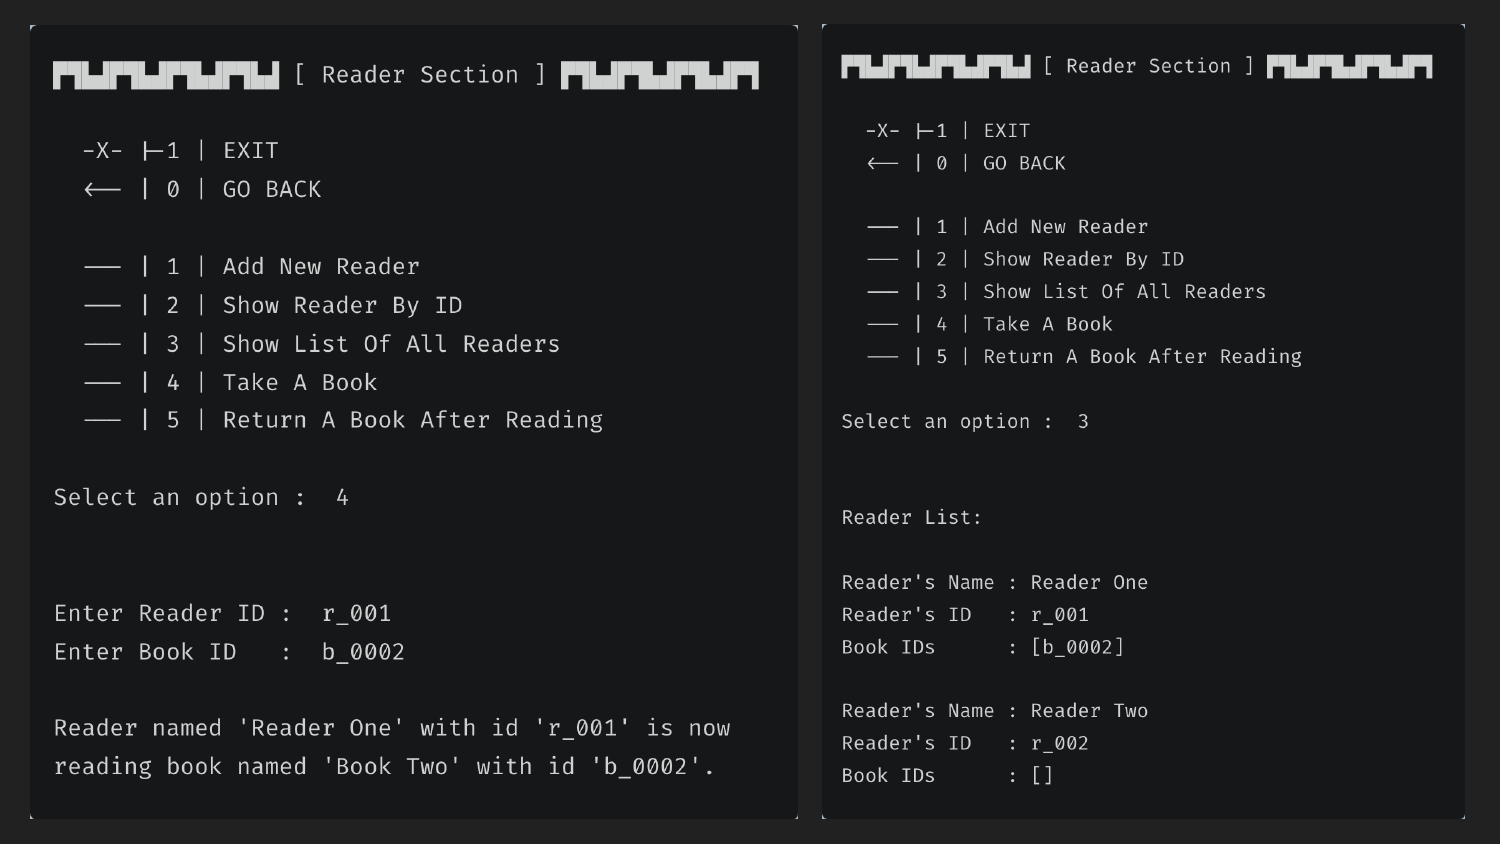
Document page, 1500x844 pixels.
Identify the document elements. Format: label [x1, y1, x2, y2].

picture [821, 24, 1466, 819]
picture [30, 24, 798, 819]
